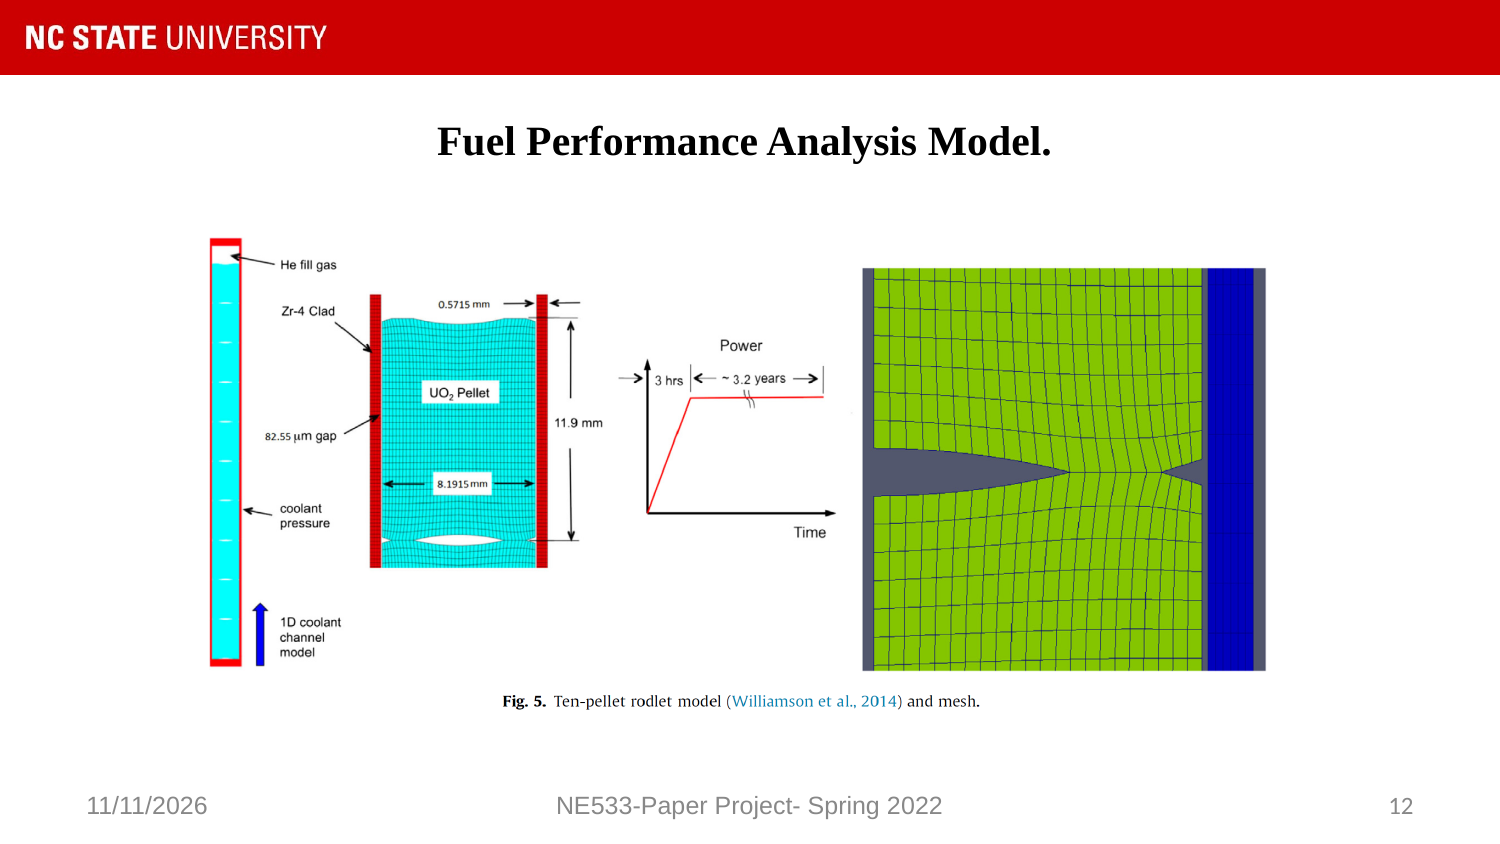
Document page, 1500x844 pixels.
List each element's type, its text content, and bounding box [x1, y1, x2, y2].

slide_number 12 [1074, 782, 1425, 827]
title Fuel Performance Analysis Model. [75, 71, 1425, 203]
picture [174, 224, 1380, 751]
footer NE533-Paper Project- Spring 2022 [512, 782, 988, 827]
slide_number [75, 782, 425, 827]
picture [0, 0, 1500, 75]
